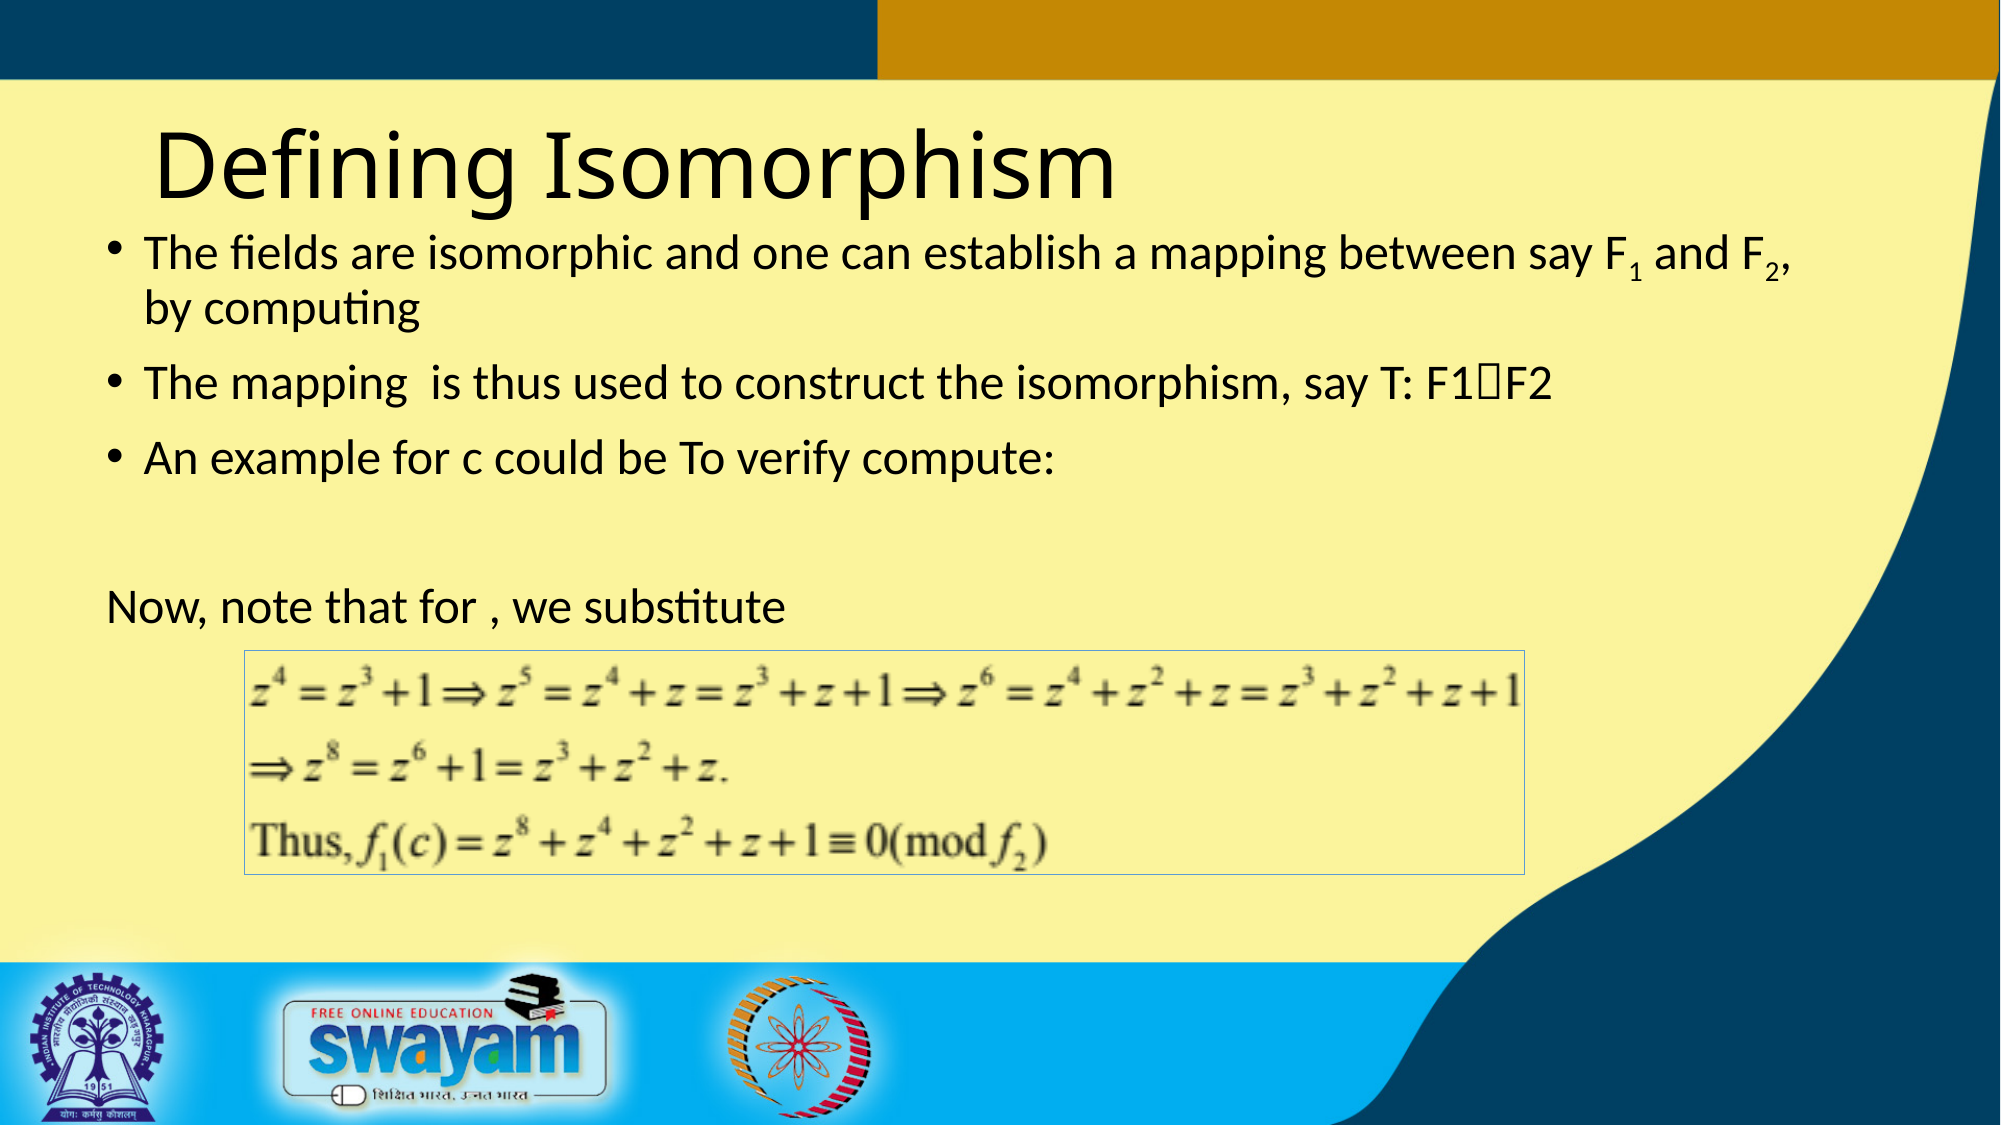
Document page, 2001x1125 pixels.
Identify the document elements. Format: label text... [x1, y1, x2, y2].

picture [1425, 1016, 1433, 1023]
title Defining Isomorphism [137, 59, 1863, 278]
picture [0, 0, 2001, 1125]
